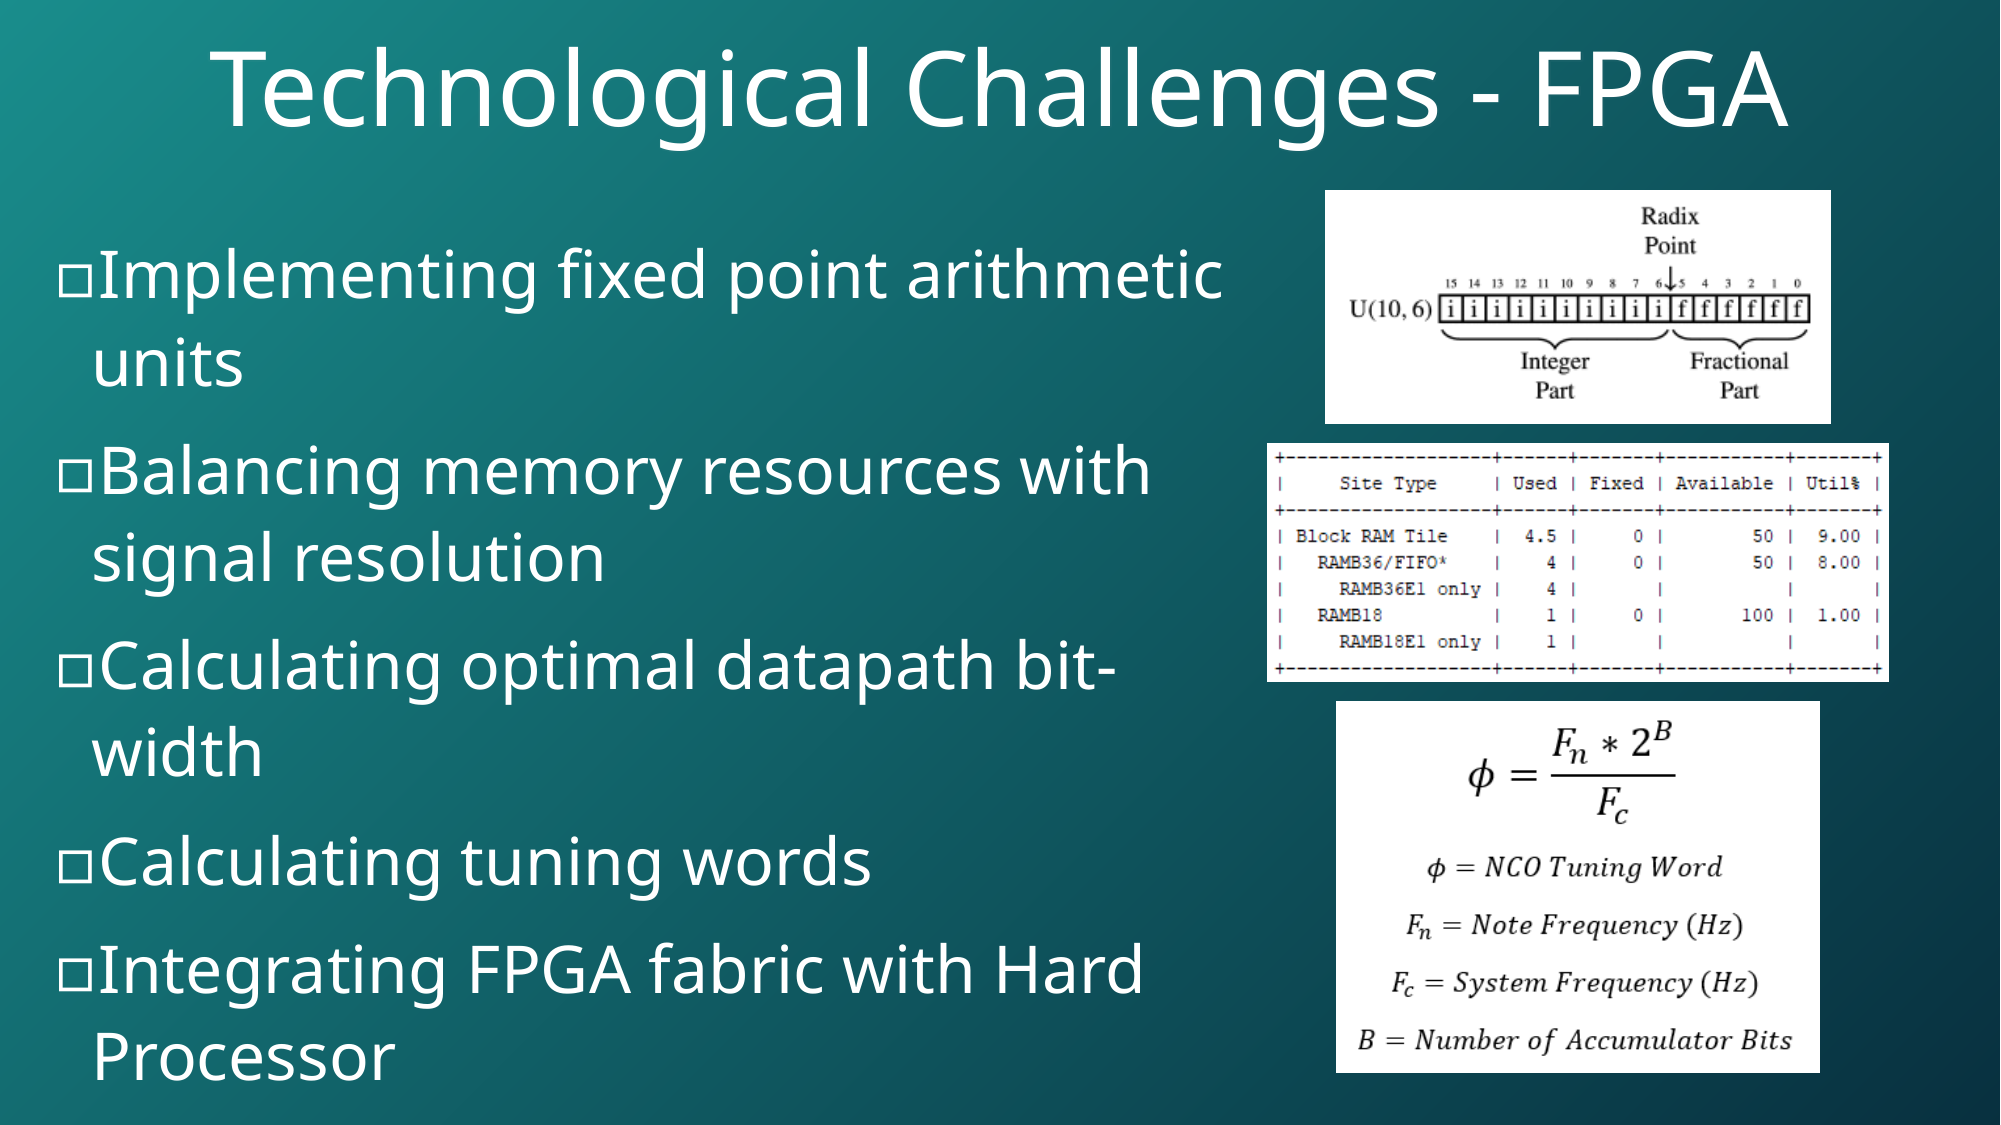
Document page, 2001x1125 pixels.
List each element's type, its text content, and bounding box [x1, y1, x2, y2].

title Technological Challenges - FPGA [166, 28, 1834, 157]
list Implementing fixed point arithmetic units Balancing memory resources with signal resolution Calculating optimal datapath bit-width Calculating tuning words Integrating FPGA fabric with Hard Processor [38, 217, 1276, 1093]
picture [1267, 442, 1890, 683]
picture [1325, 190, 1831, 424]
picture [1336, 701, 1820, 1074]
